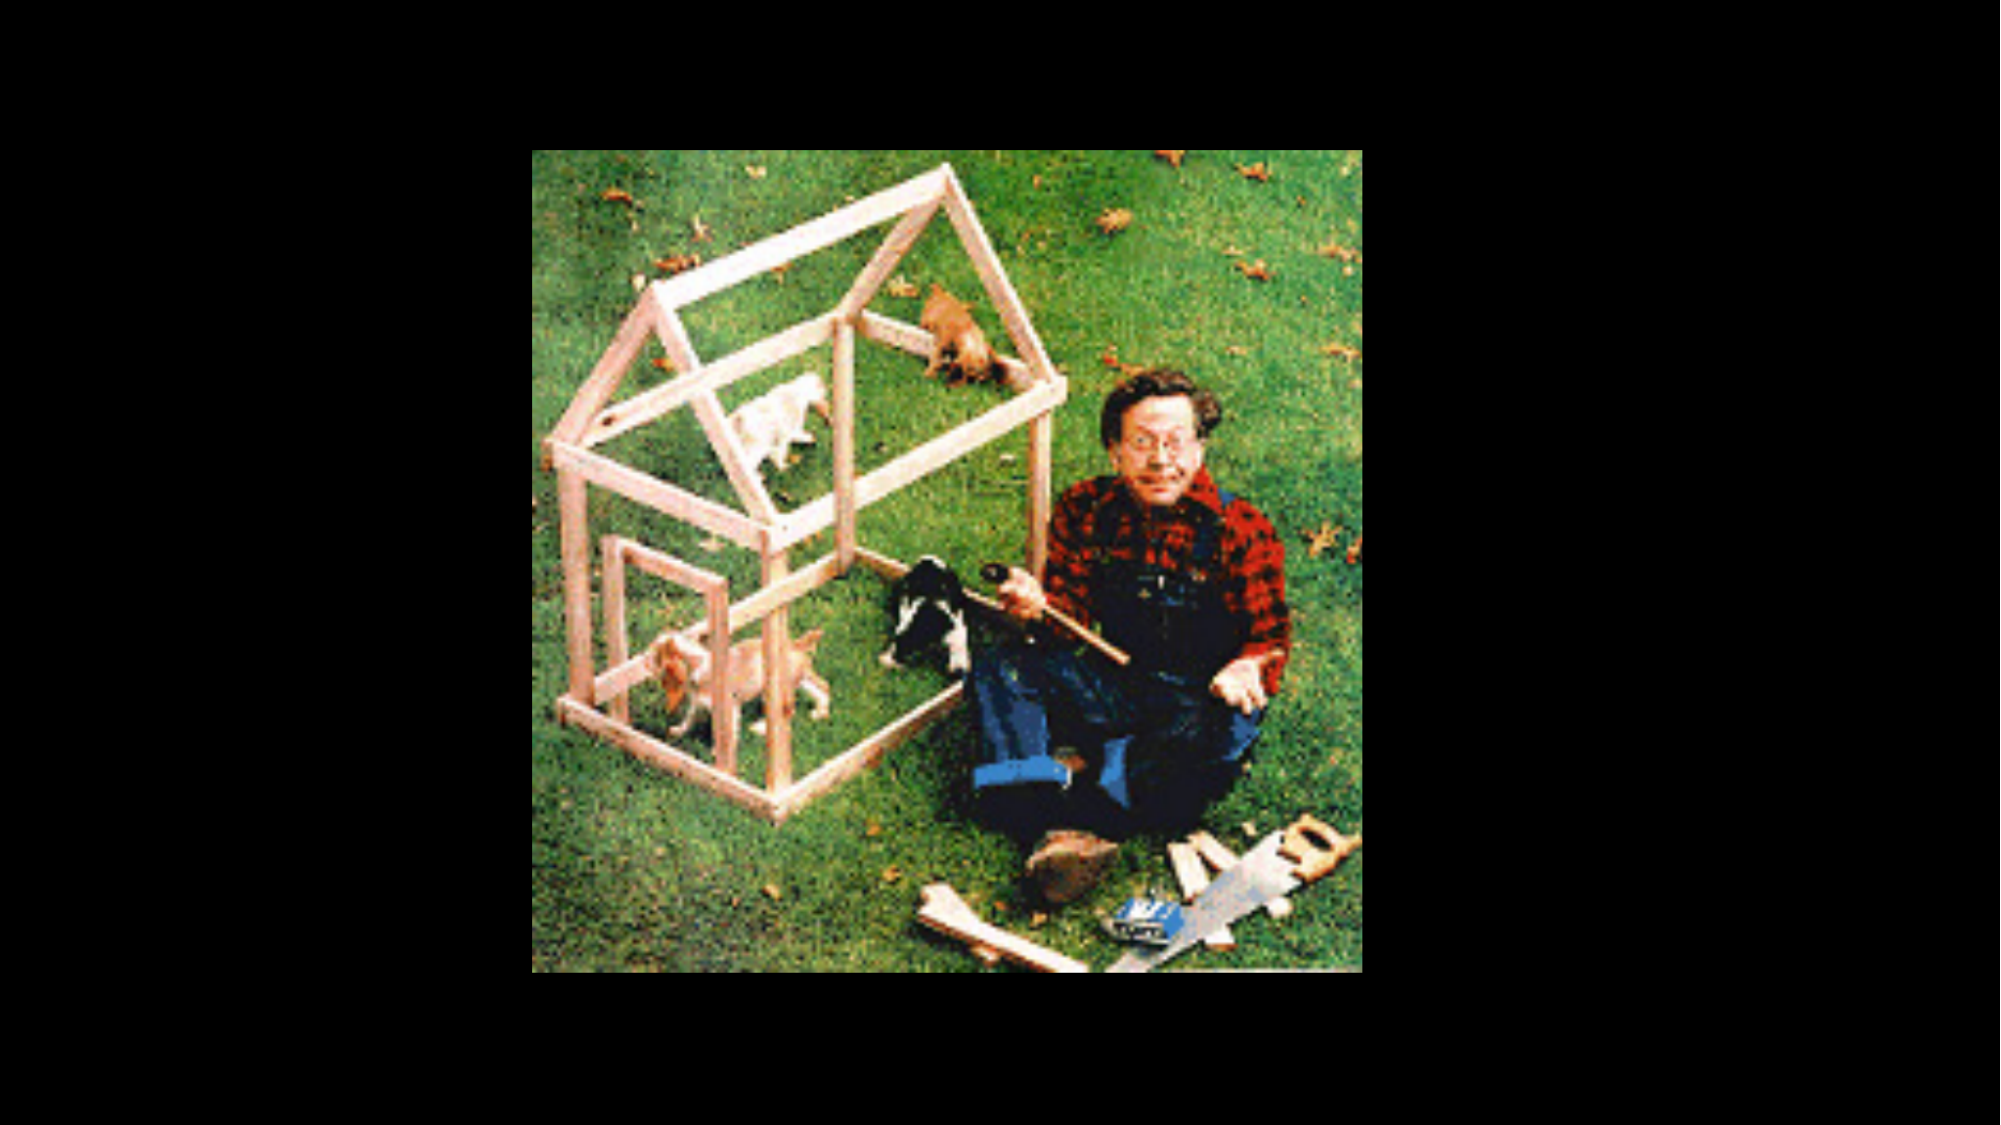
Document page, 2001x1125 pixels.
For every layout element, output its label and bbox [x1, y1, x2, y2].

picture [531, 149, 1363, 973]
